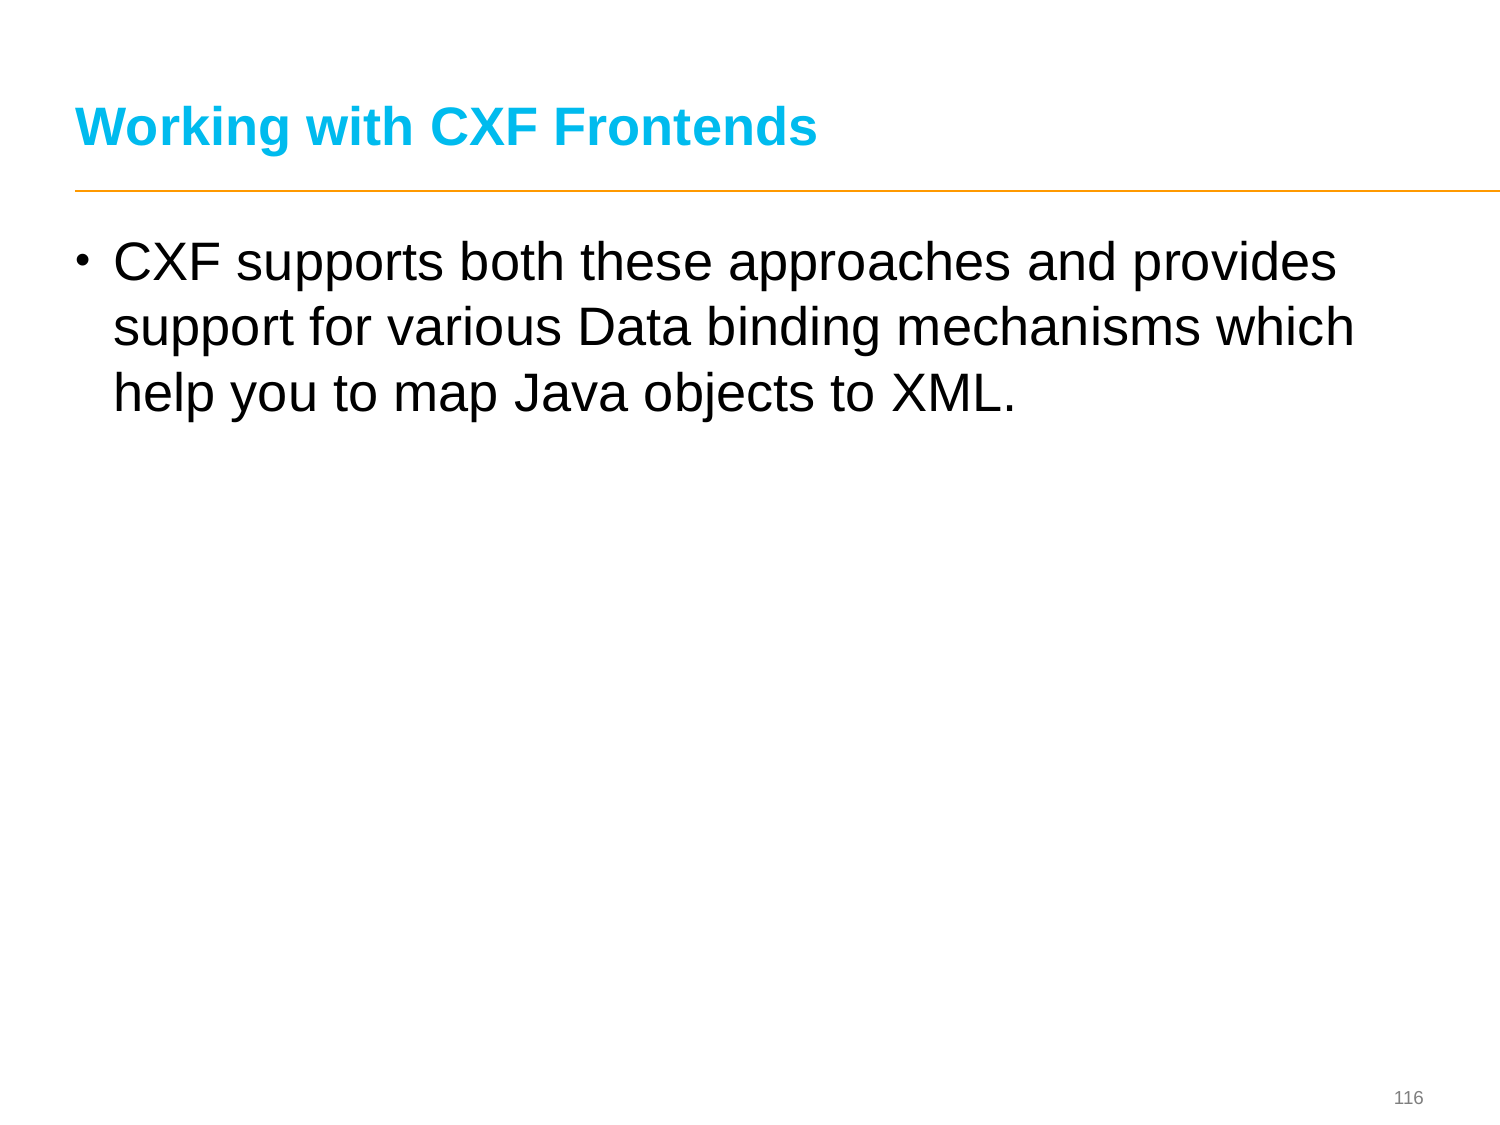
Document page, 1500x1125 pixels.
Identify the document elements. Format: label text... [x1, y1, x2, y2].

title Working with CXF Frontends [75, 27, 1422, 157]
list CXF supports both these approaches and provides support for various Data binding mechanisms which help you to map Java objects to XML. [75, 226, 1425, 1018]
